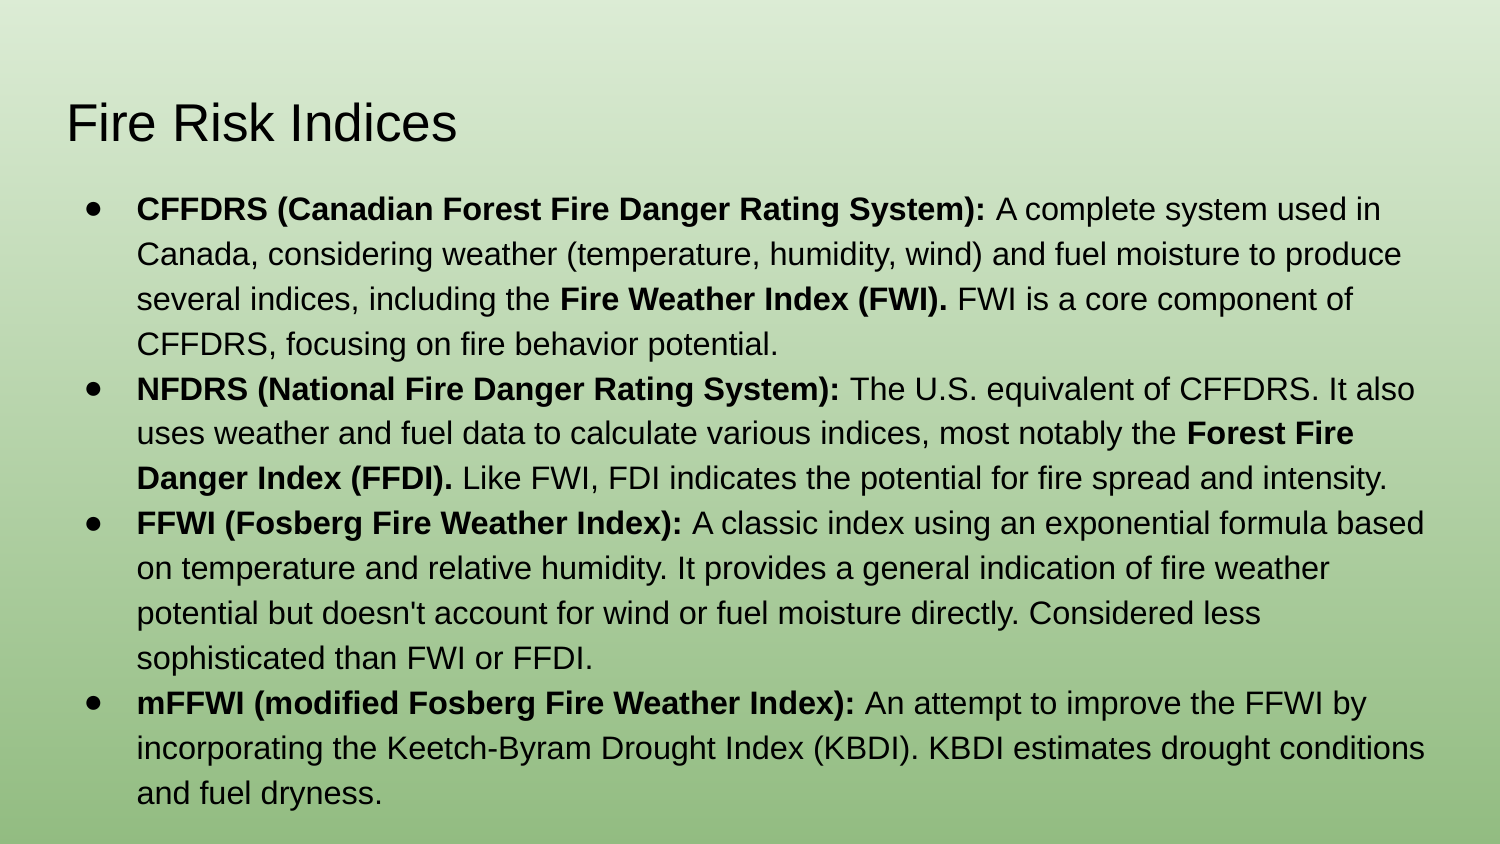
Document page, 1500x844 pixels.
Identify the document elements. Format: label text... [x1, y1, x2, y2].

list CFFDRS (Canadian Forest Fire Danger Rating System): A complete system used in Canada, considering weather (temperature, humidity, wind) and fuel moisture to produce several indices, including the Fire Weather Index (FWI). FWI is a core component of CFFDRS, focusing on fire behavior potential. NFDRS (National Fire Danger Rating System): The U.S. equivalent of CFFDRS. It also uses weather and fuel data to calculate various indices, most notably the Forest Fire Danger Index (FFDI). Like FWI, FDI indicates the potential for fire spread and intensity. FFWI (Fosberg Fire Weather Index): A classic index using an exponential formula based on temperature and relative humidity. It provides a general indication of fire weather potential but doesn't account for wind or fuel moisture directly. Considered less sophisticated than FWI or FFDI. mFFWI (modified Fosberg Fire Weather Index): An attempt to improve the FFWI by incorporating the Keetch-Byram Drought Index (KBDI). KBDI estimates drought conditions and fuel dryness. [51, 166, 1449, 831]
title Fire Risk Indices [51, 72, 1449, 166]
